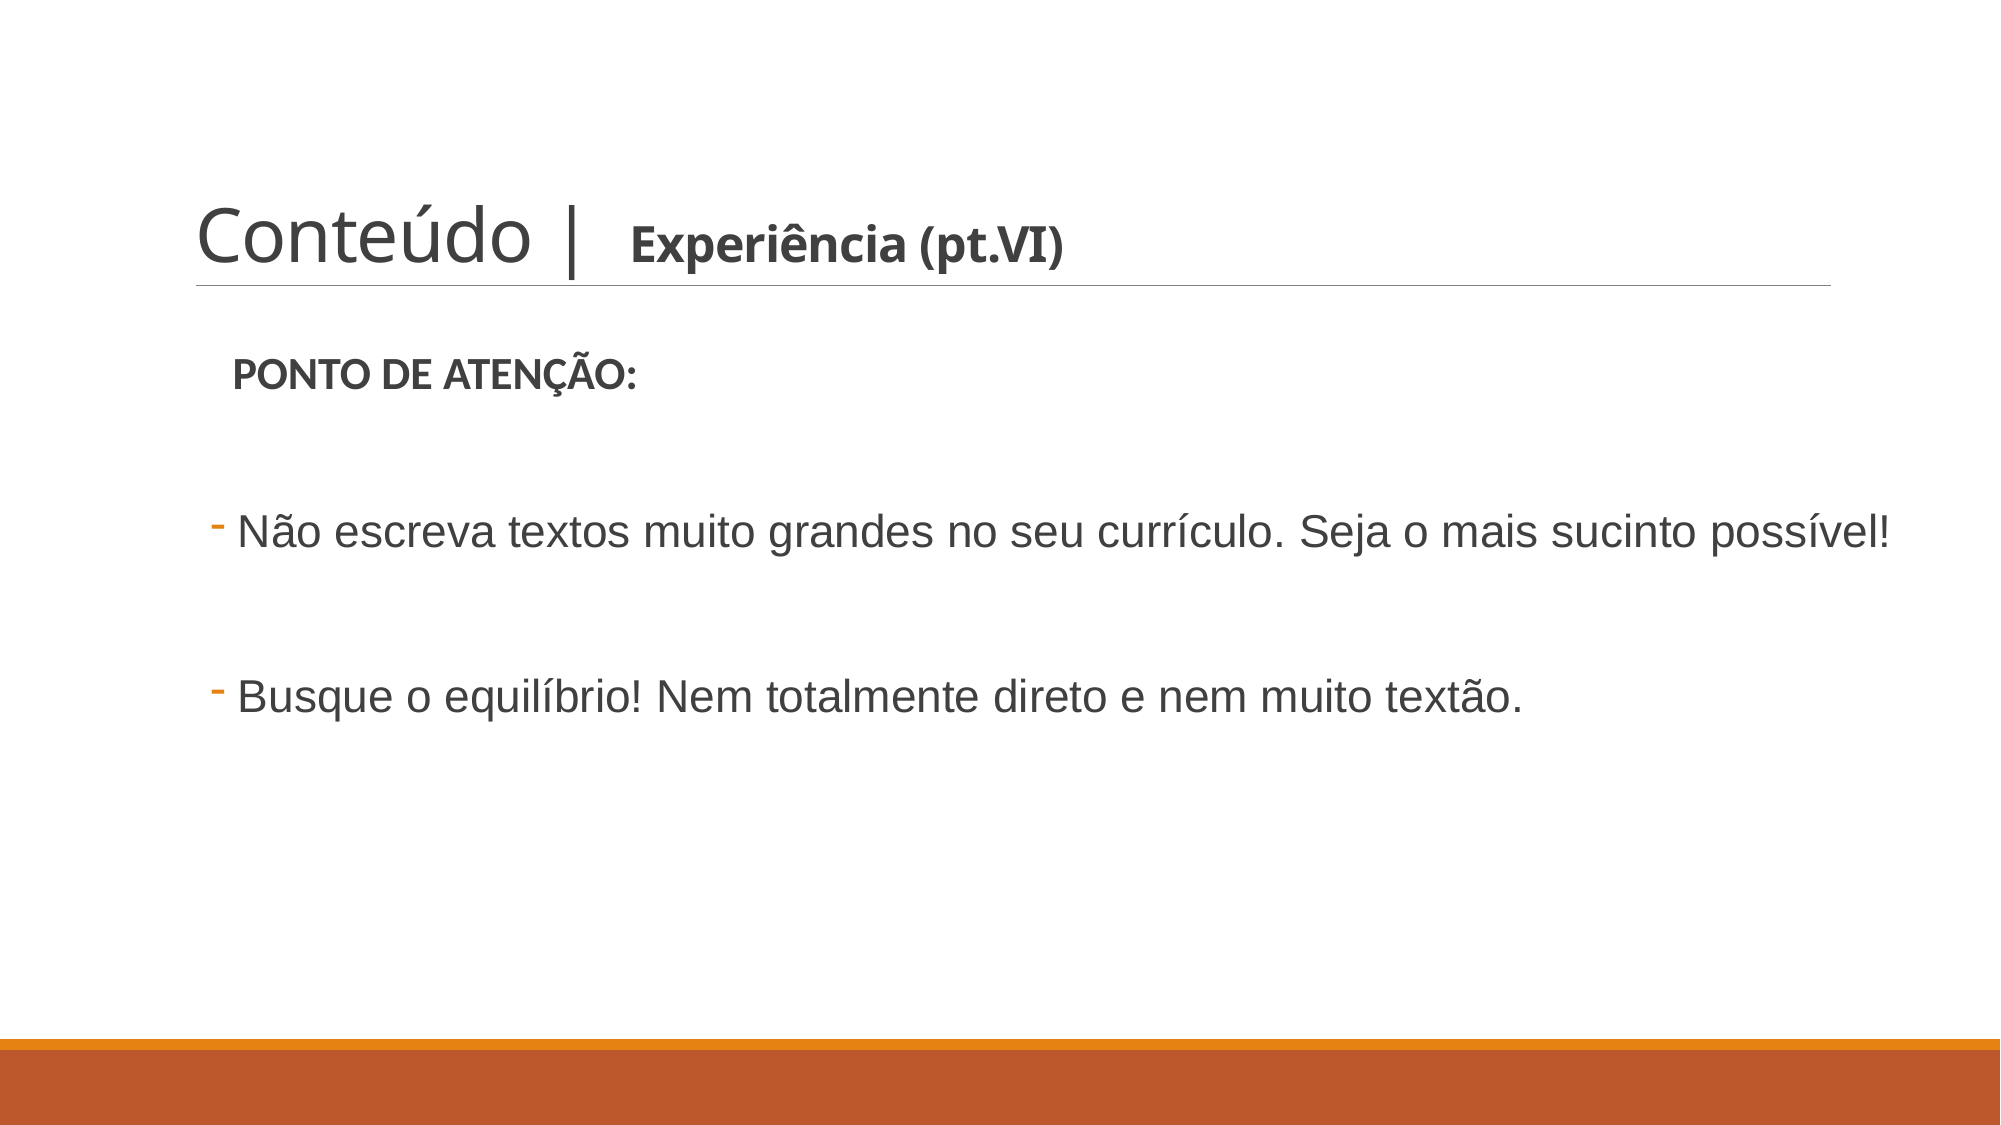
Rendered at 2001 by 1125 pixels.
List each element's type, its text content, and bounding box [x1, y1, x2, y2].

list PONTO DE ATENÇÃO: Não escreva textos muito grandes no seu currículo. Seja o mais sucinto possível! Busque o equilíbrio! Nem totalmente direto e nem muito textão. [180, 307, 1933, 996]
title Conteúdo | Experiência (pt.VI) [180, 47, 1830, 285]
